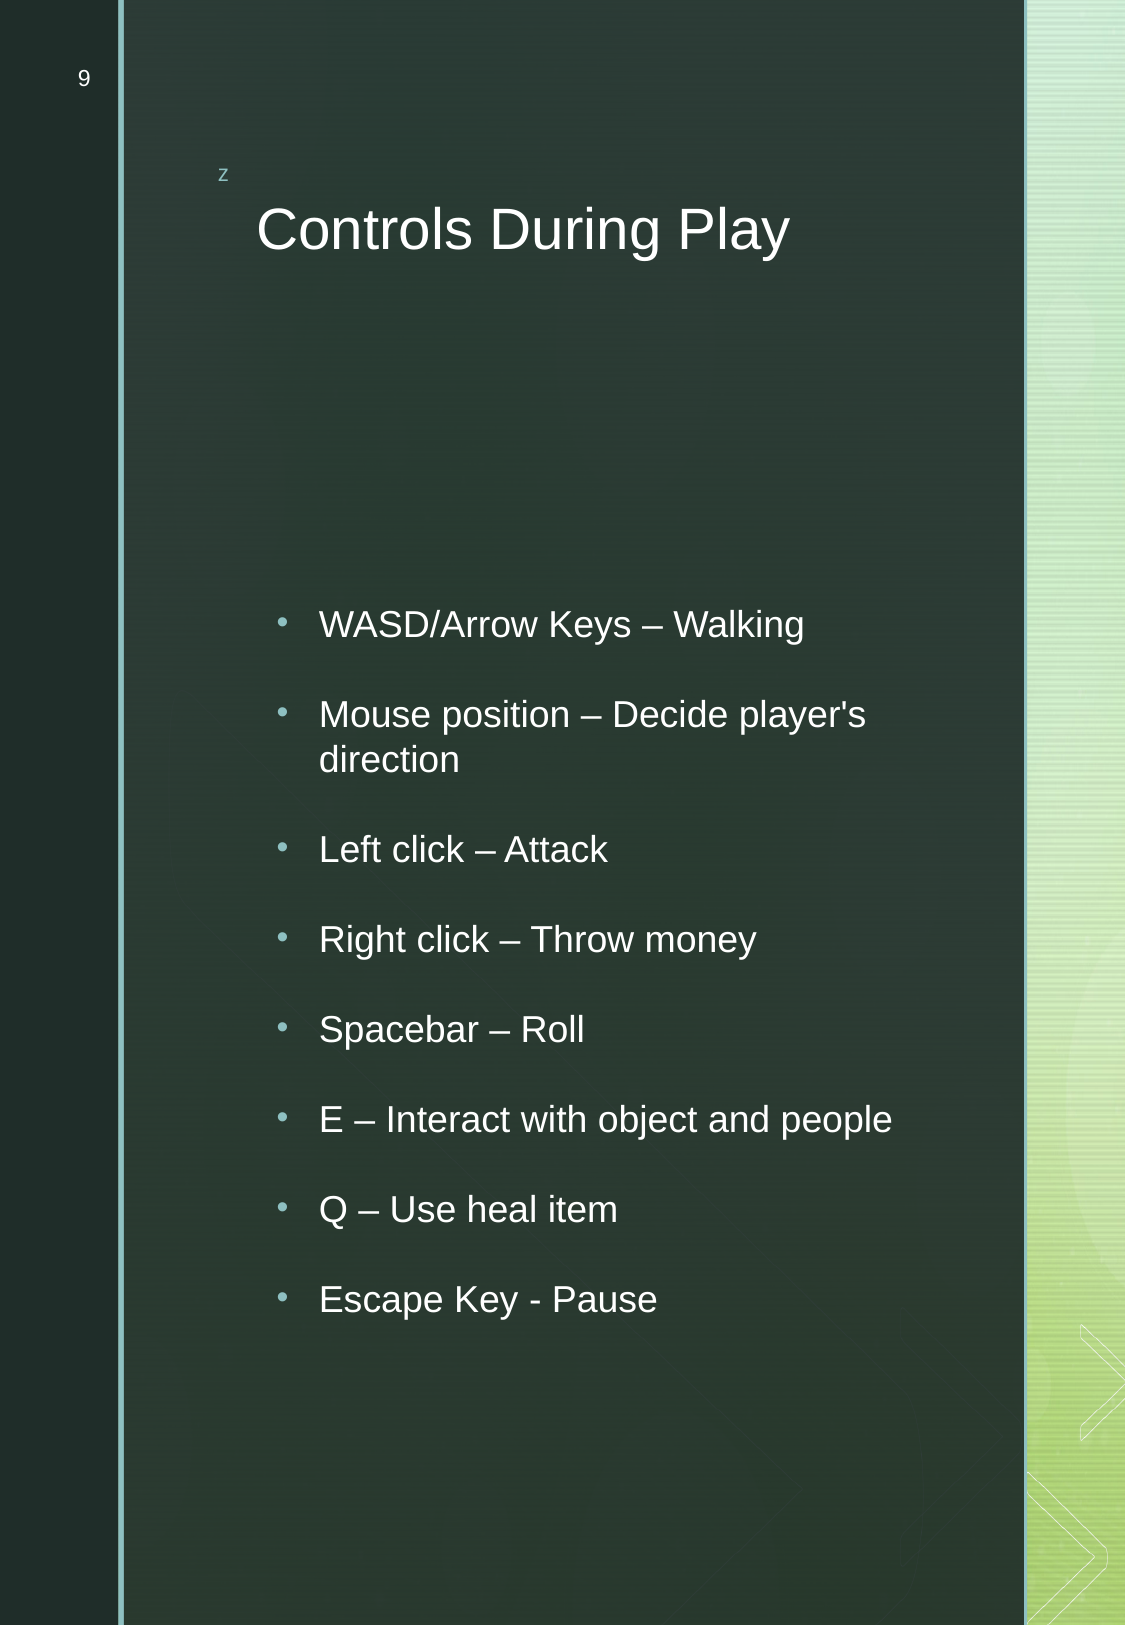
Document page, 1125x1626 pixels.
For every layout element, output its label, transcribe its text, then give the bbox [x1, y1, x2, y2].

list WASD/Arrow Keys – Walking Mouse position – Decide player's direction Left click – Attack Right click – Throw money Spacebar – Roll E – Interact with object and people Q – Use heal item Escape Key - Pause [261, 485, 965, 1434]
title Controls During Play [241, 191, 965, 447]
picture [1028, 0, 1125, 1625]
slide_number 9 [19, 38, 99, 116]
